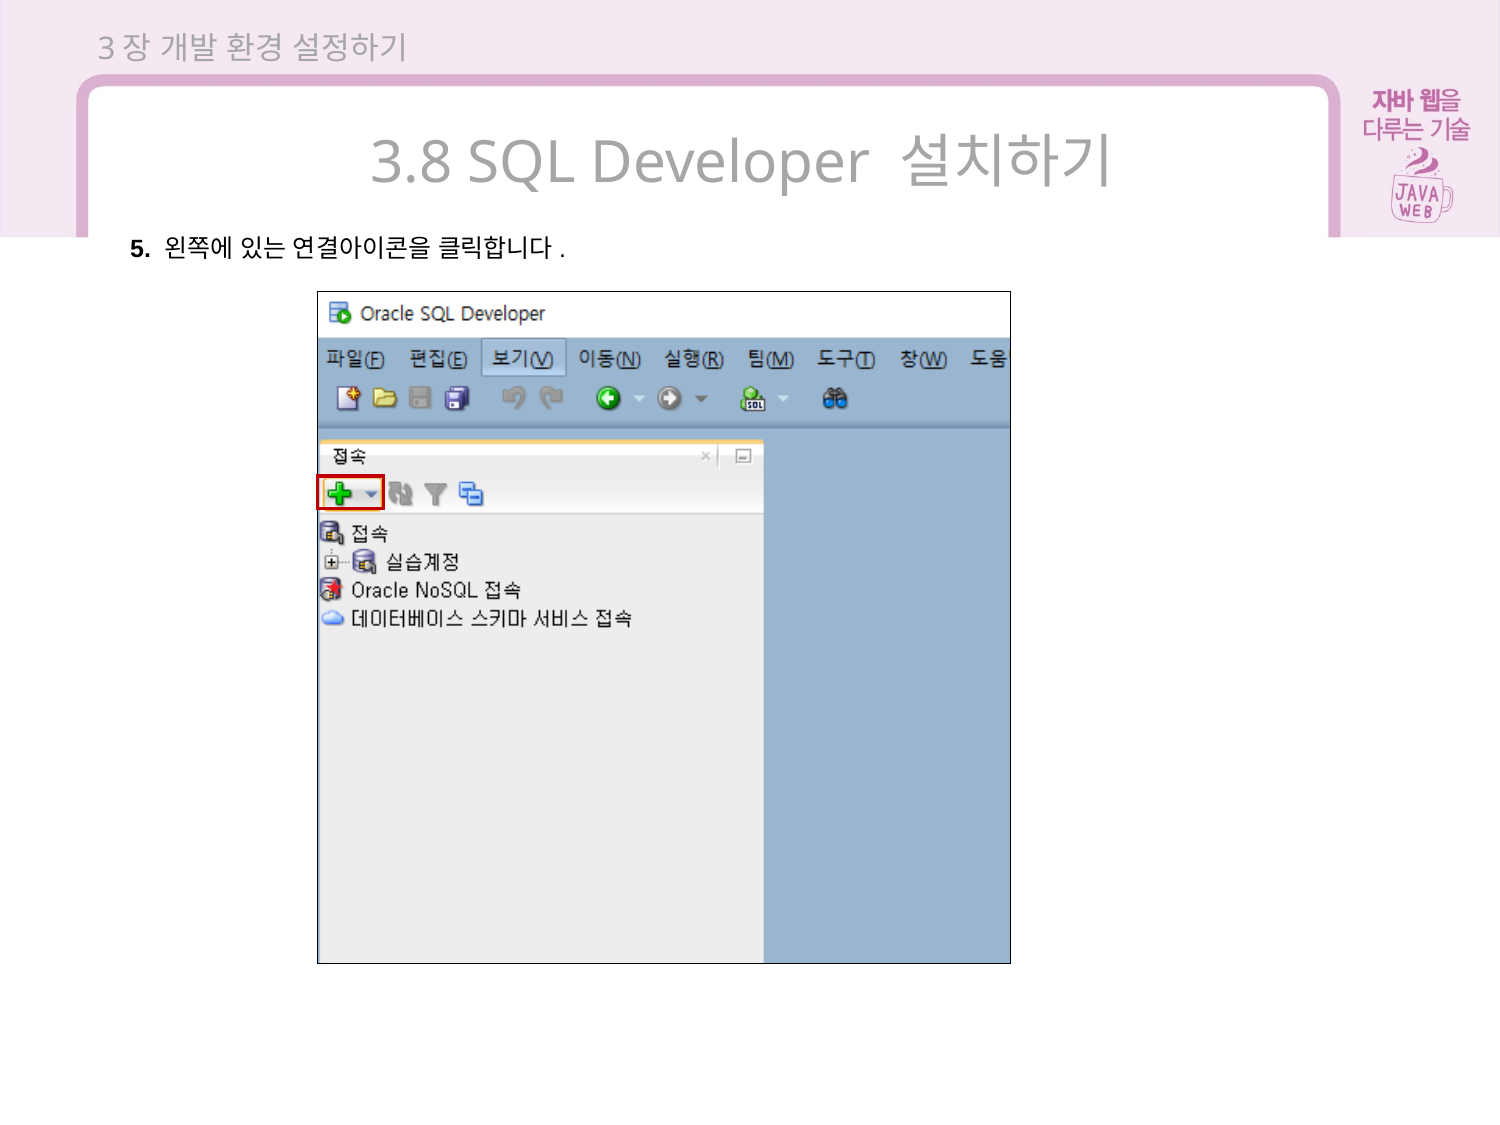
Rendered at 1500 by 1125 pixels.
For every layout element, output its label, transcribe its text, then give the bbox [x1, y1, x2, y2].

text_box 3장 개발 환경 설정하기 [82, 0, 1133, 74]
picture [0, 0, 1500, 1125]
text_box 3.8 SQL Developer 설치하기 [217, 117, 1268, 202]
text_box 5. 왼쪽에 있는 연결아이콘을 클릭합니다. [115, 225, 1300, 270]
